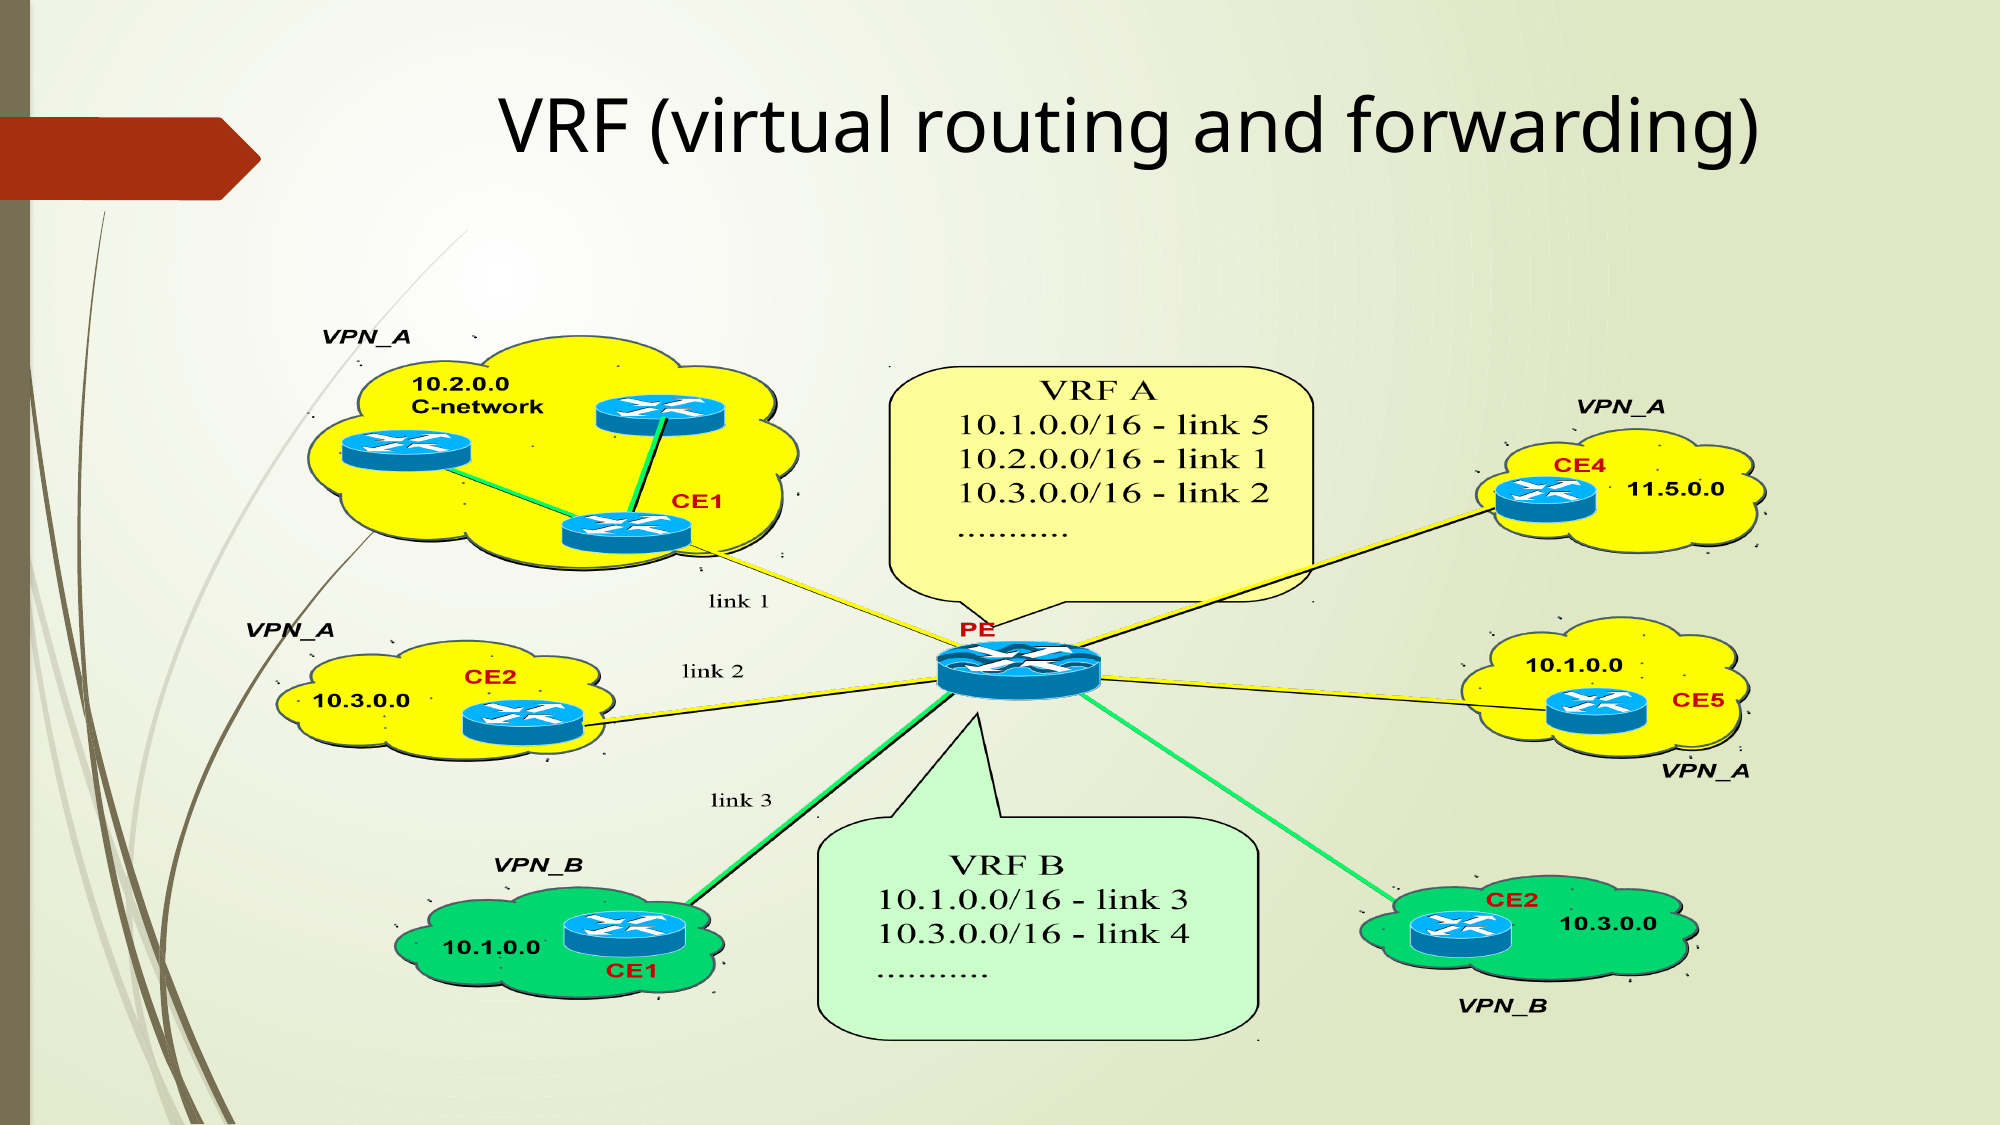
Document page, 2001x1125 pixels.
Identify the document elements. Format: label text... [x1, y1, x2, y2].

picture [246, 329, 1768, 1041]
text_box VRF (virtual routing and forwarding) [484, 70, 1776, 176]
